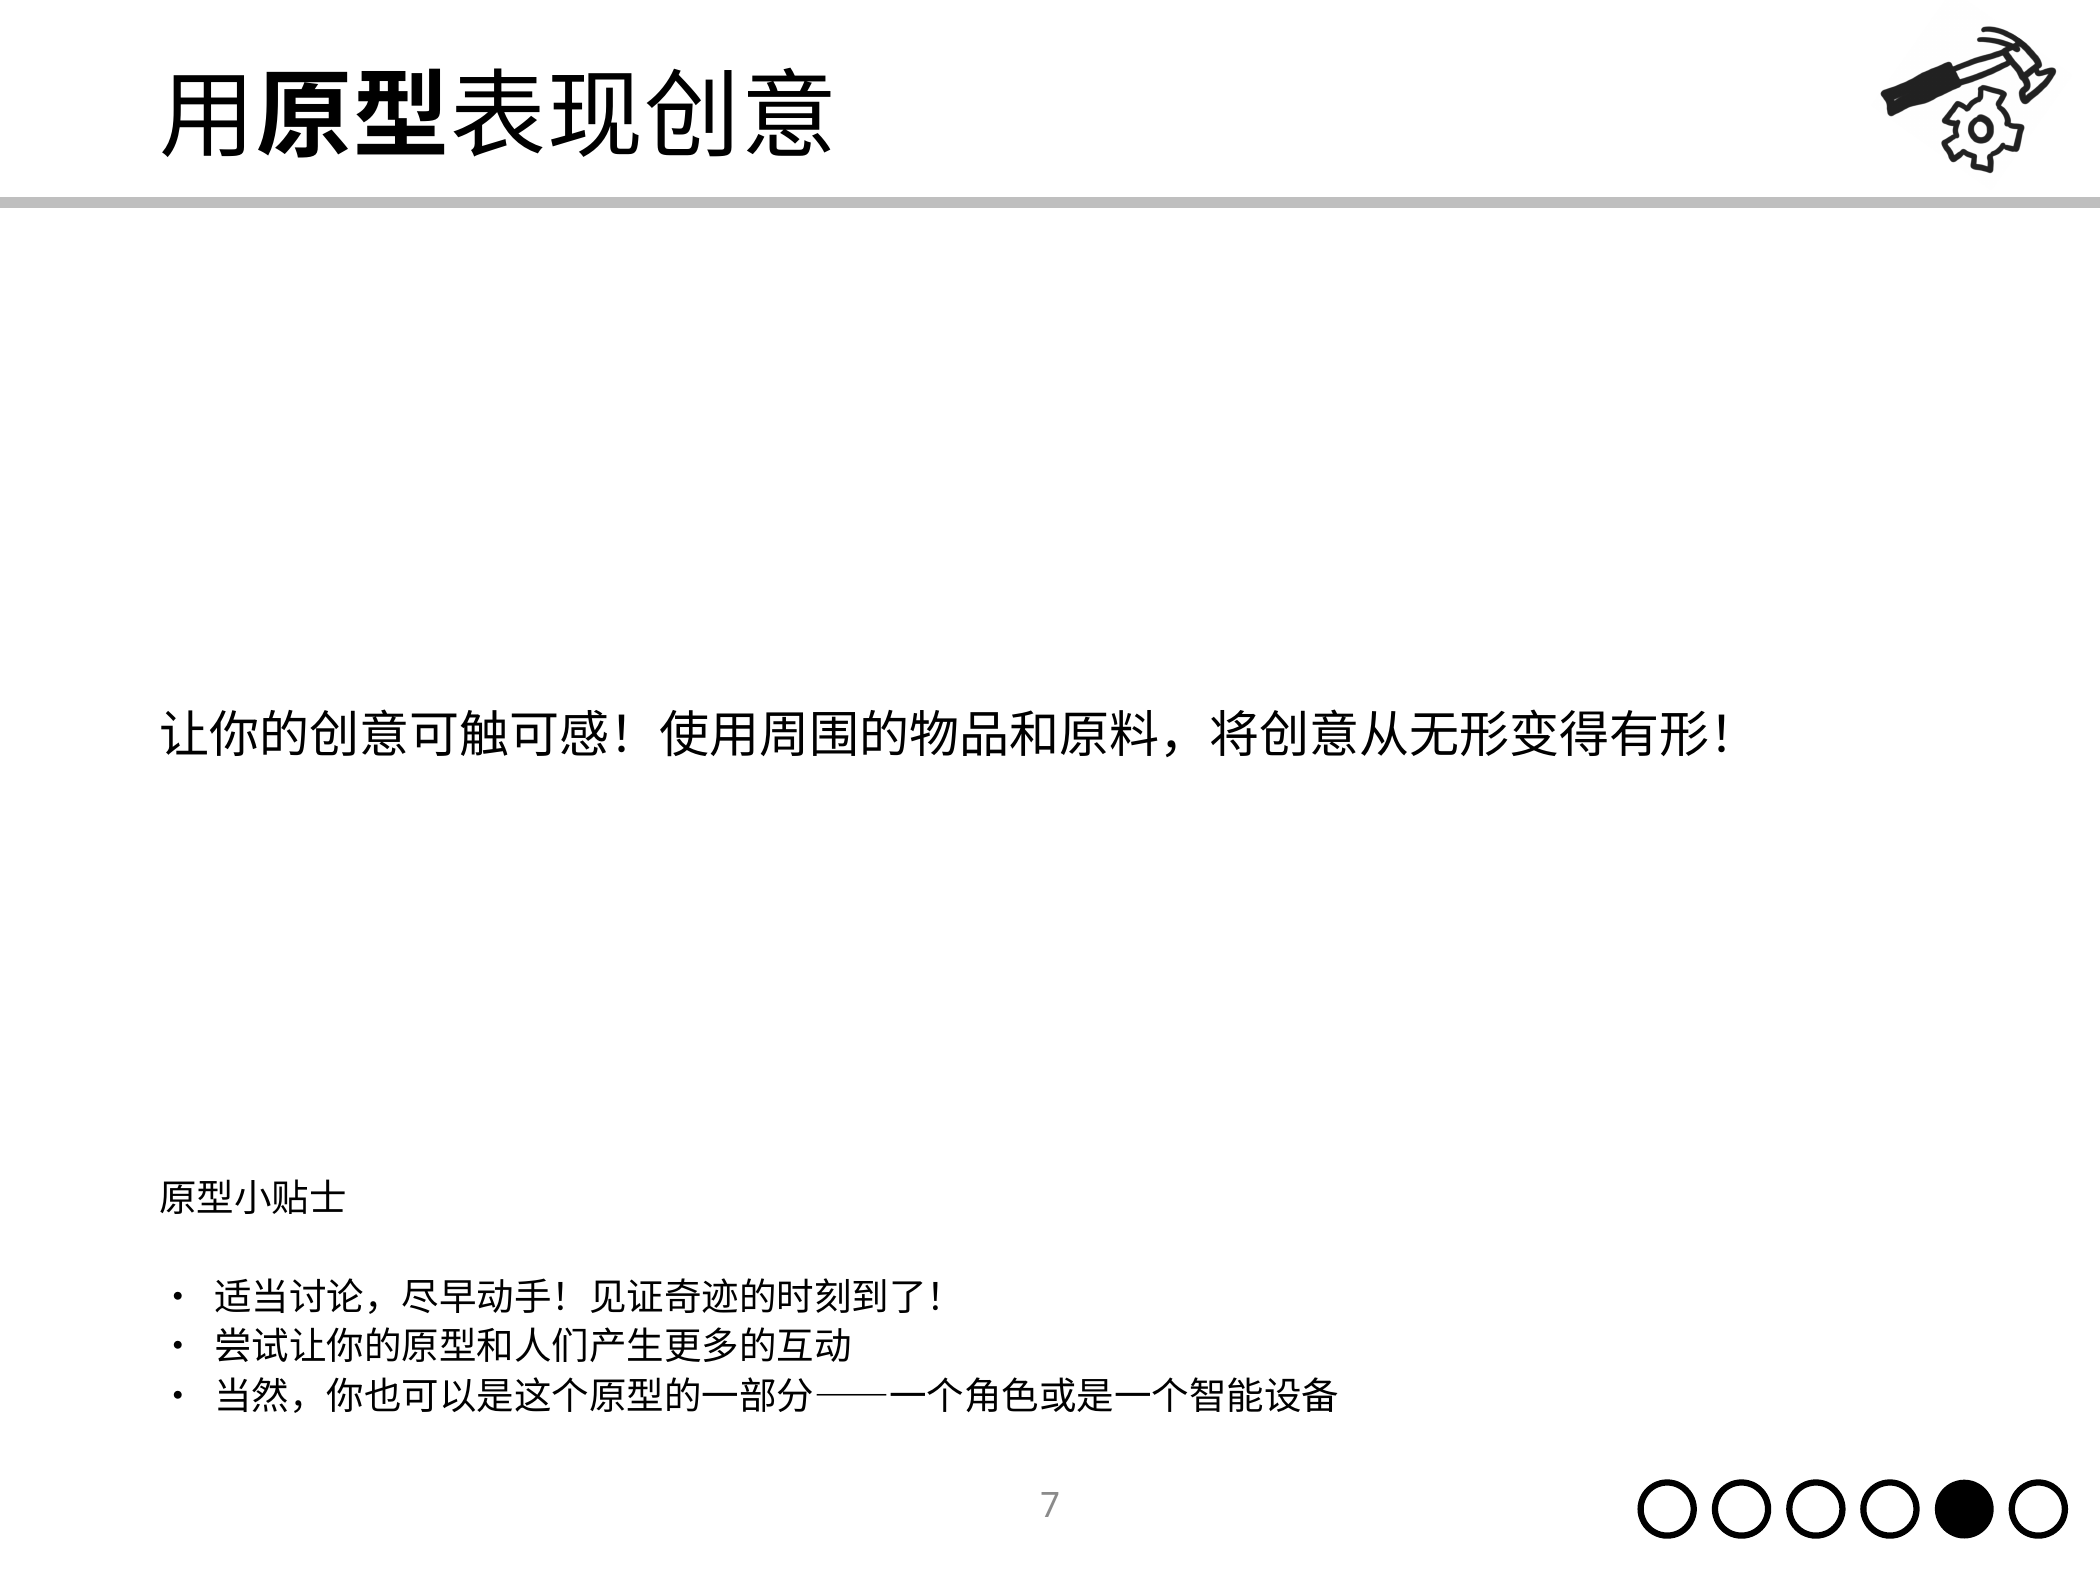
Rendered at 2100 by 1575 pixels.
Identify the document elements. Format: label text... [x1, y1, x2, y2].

list 让你的创意可触可感！使用周围的物品和原料，将创意从无形变得有形！ [144, 701, 1956, 963]
text_box [1936, 1481, 1992, 1537]
text_box [1639, 1481, 1695, 1537]
slide_number 7 [813, 1464, 1287, 1549]
text_box [1788, 1481, 1844, 1537]
text_box [2010, 1481, 2066, 1537]
text_box 原型小贴士 • 适当讨论，尽早动手！见证奇迹的时刻到了！ • 尝试让你的原型和人们产生更多的互动 • 当然，你也可以是这个原型的一部分——一个角色或是一个智能设备 [144, 1162, 1425, 1425]
text_box [1713, 1481, 1770, 1537]
picture [1872, 0, 2071, 189]
title 用原型表现创意 [144, 24, 1956, 214]
text_box [1862, 1481, 1918, 1537]
